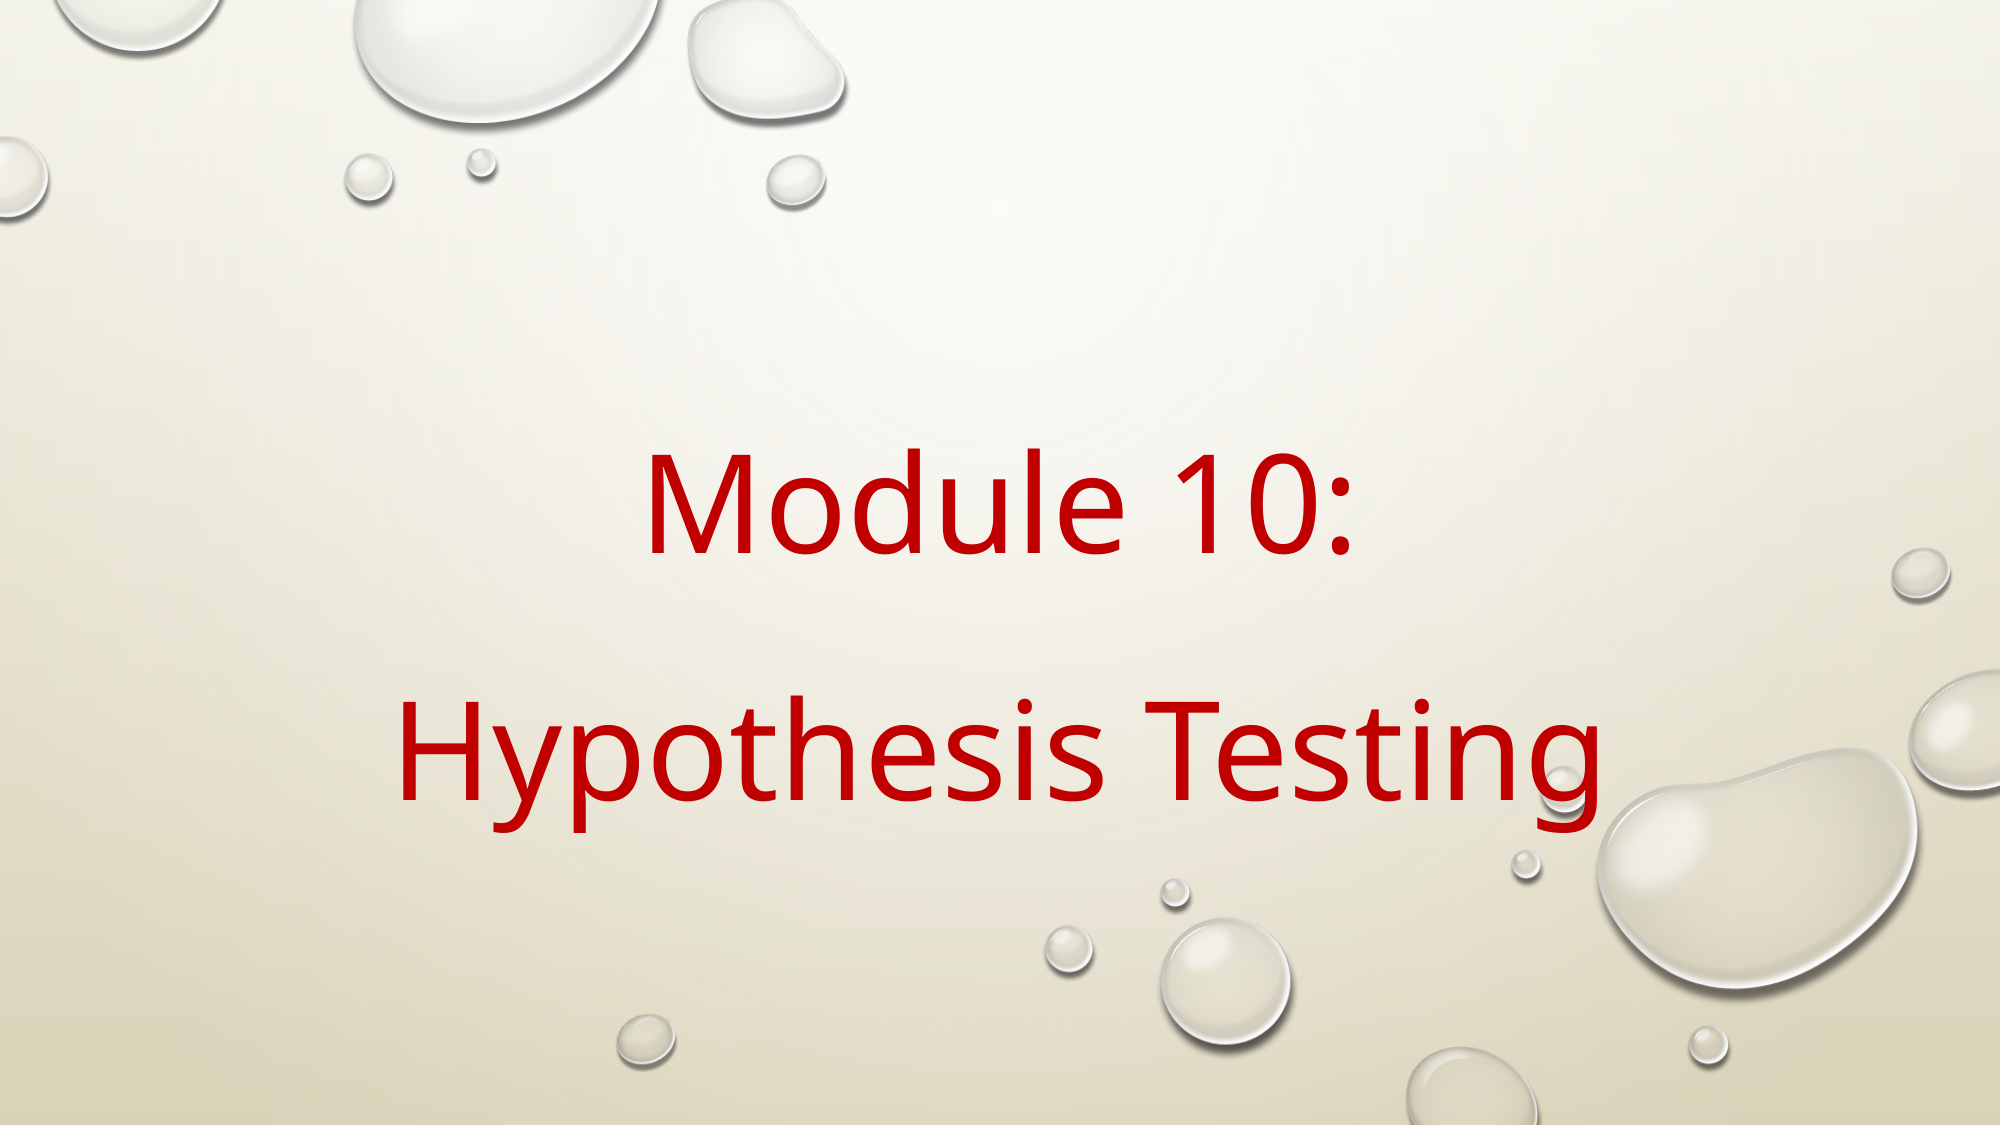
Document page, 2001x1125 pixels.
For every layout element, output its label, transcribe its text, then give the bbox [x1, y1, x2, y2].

picture [0, 0, 2000, 1125]
title Module 10: Hypothesis Testing [99, 130, 1900, 1031]
